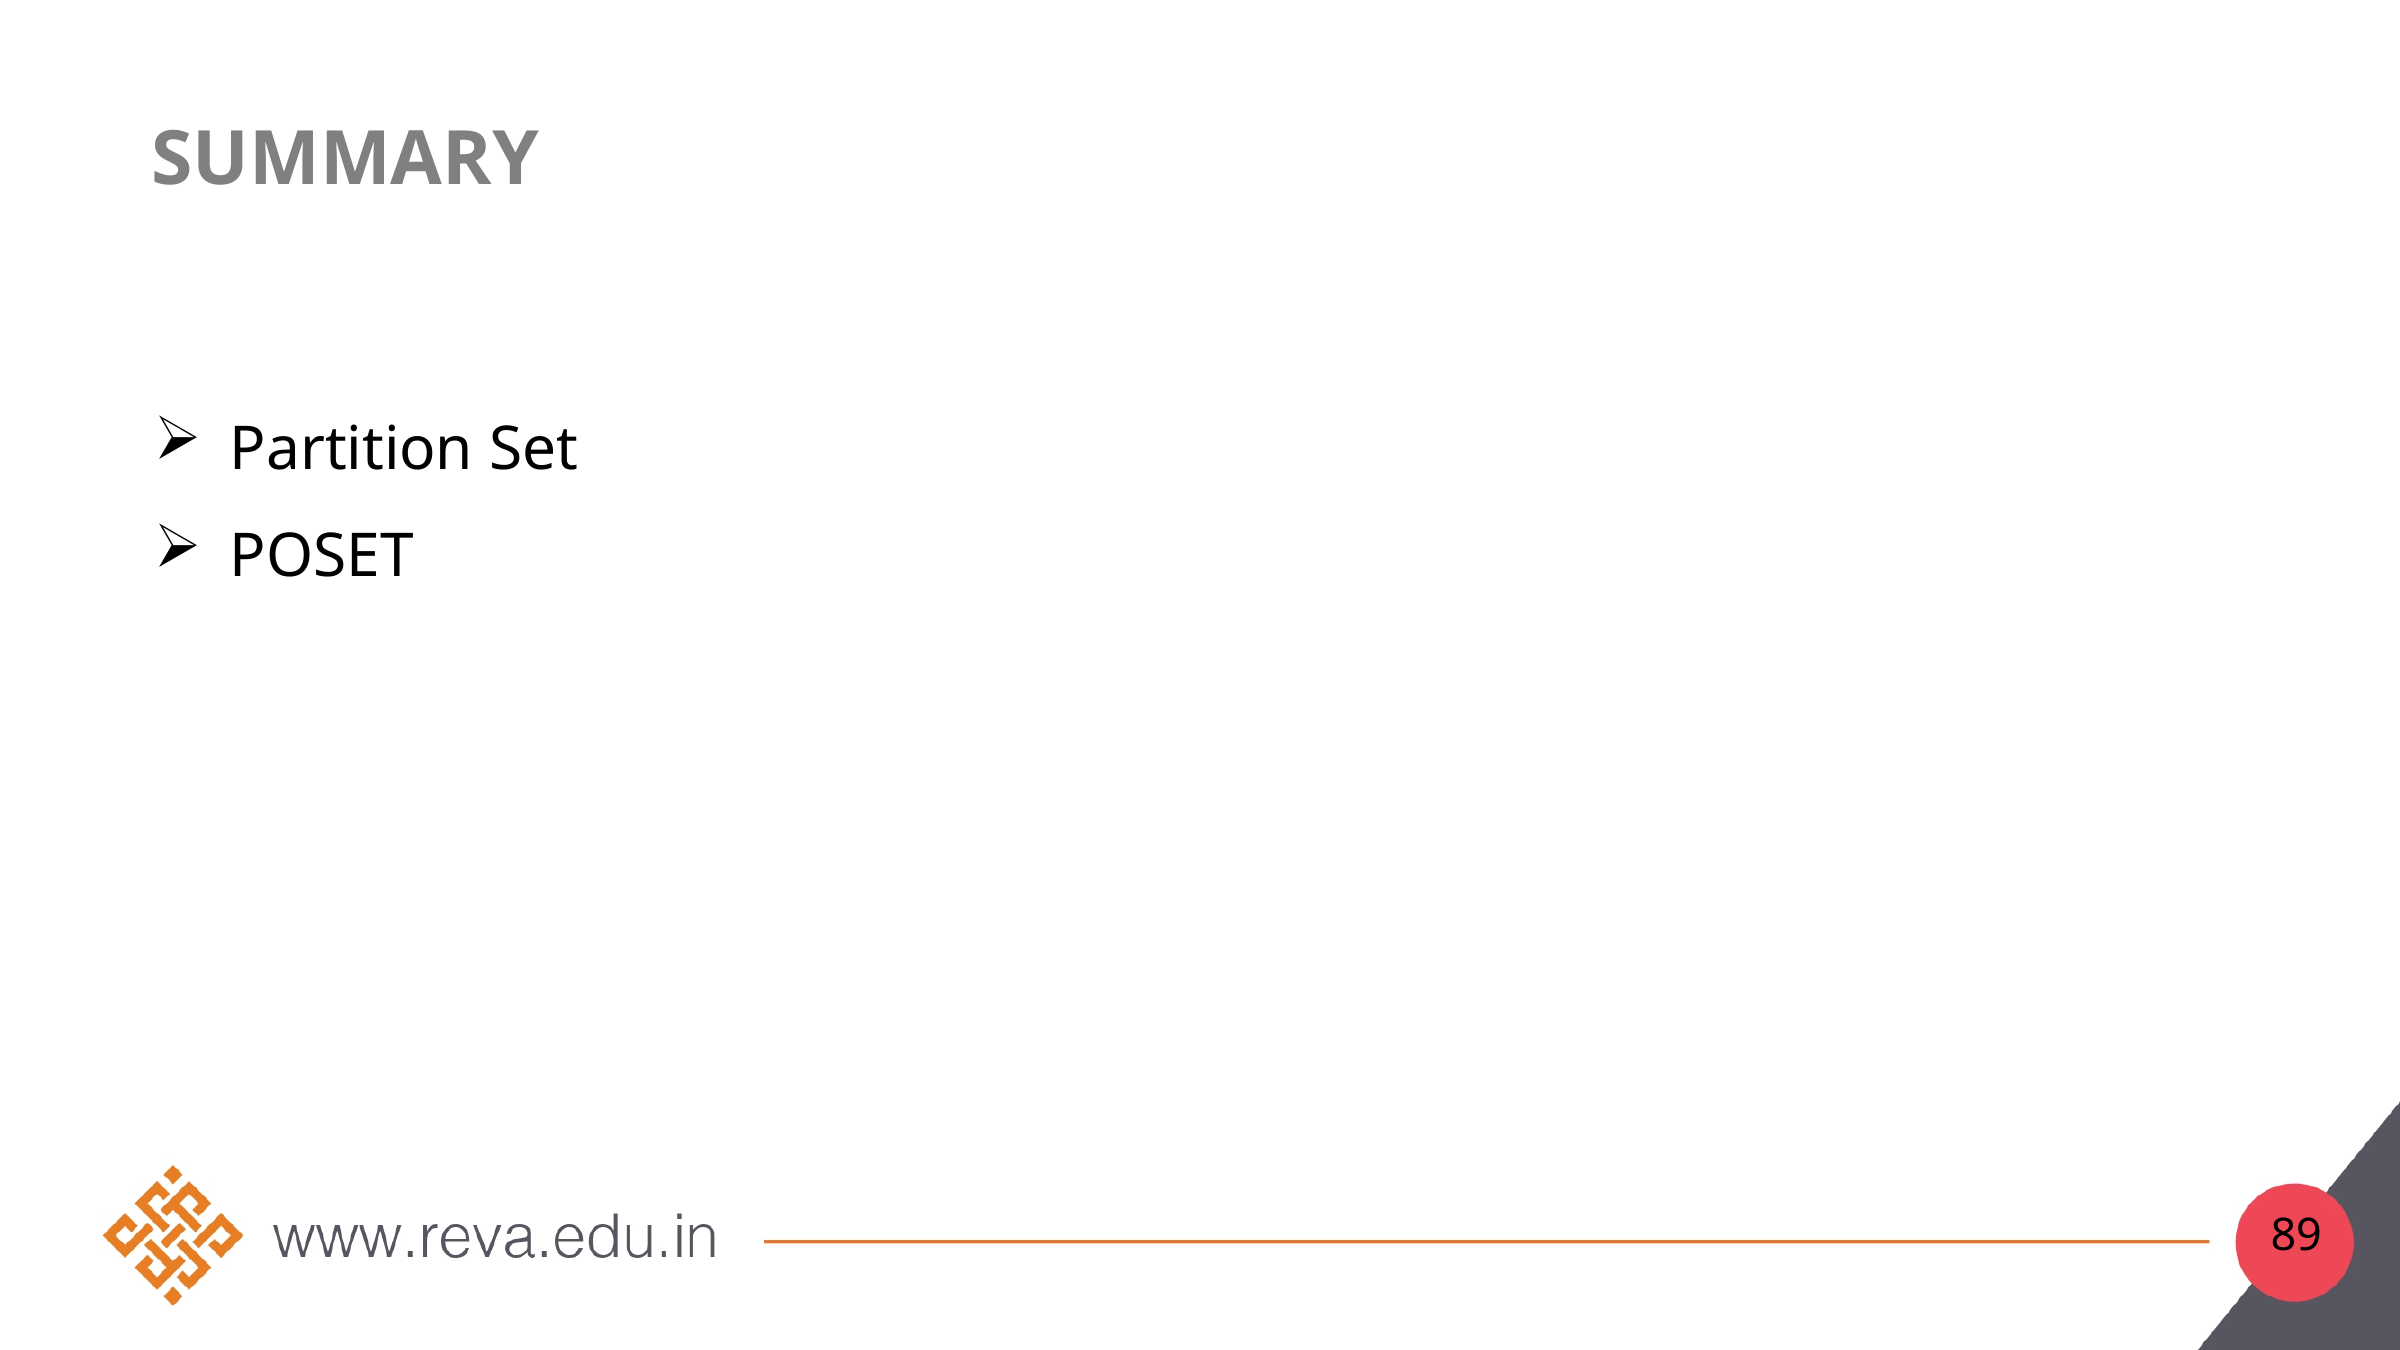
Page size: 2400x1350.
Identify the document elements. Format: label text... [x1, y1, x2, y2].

title SUMMARY [136, 77, 1360, 243]
text_box Partition Set POSET [136, 399, 900, 675]
slide_number 89 [2237, 1200, 2355, 1272]
picture [0, 0, 2400, 1350]
